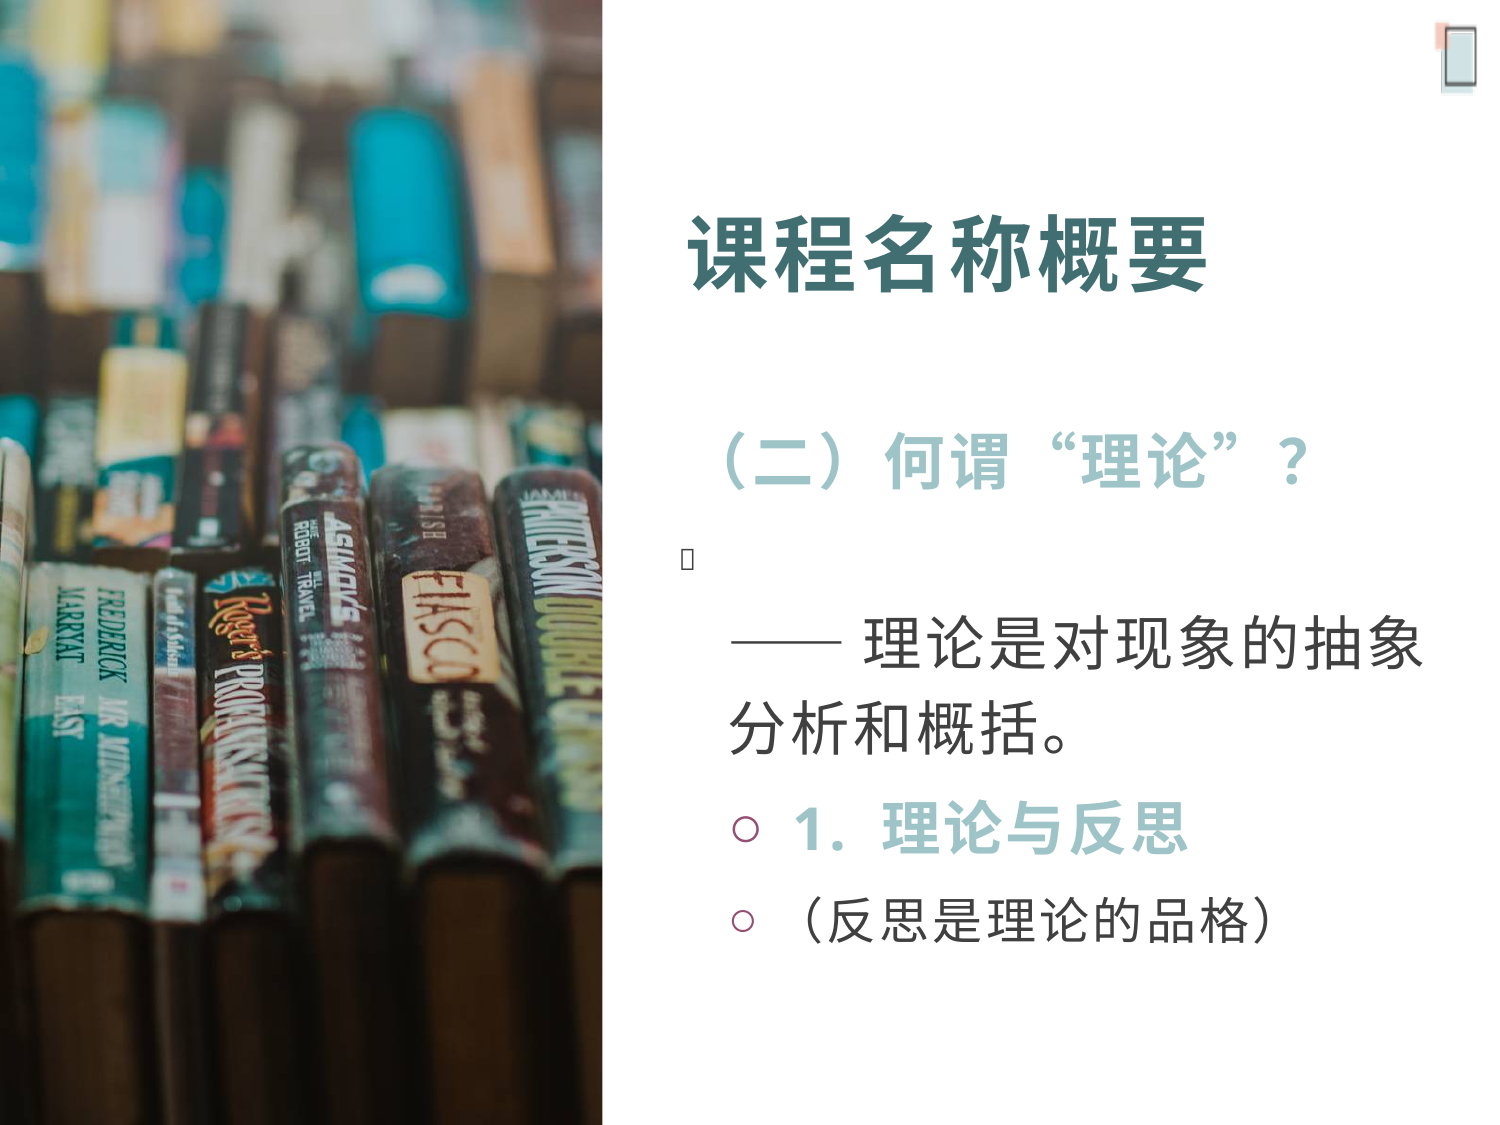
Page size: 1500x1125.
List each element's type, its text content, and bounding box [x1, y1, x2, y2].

text_box （二）何谓“理论”？ [679, 371, 1390, 500]
picture [1411, 0, 1500, 119]
text_box  ——理论是对现象的抽象分析和概括。 1. 理论与反思 （反思是理论的品格） [670, 531, 1456, 957]
text_box 课程名称概要 [677, 159, 1388, 306]
picture [0, 0, 603, 1125]
